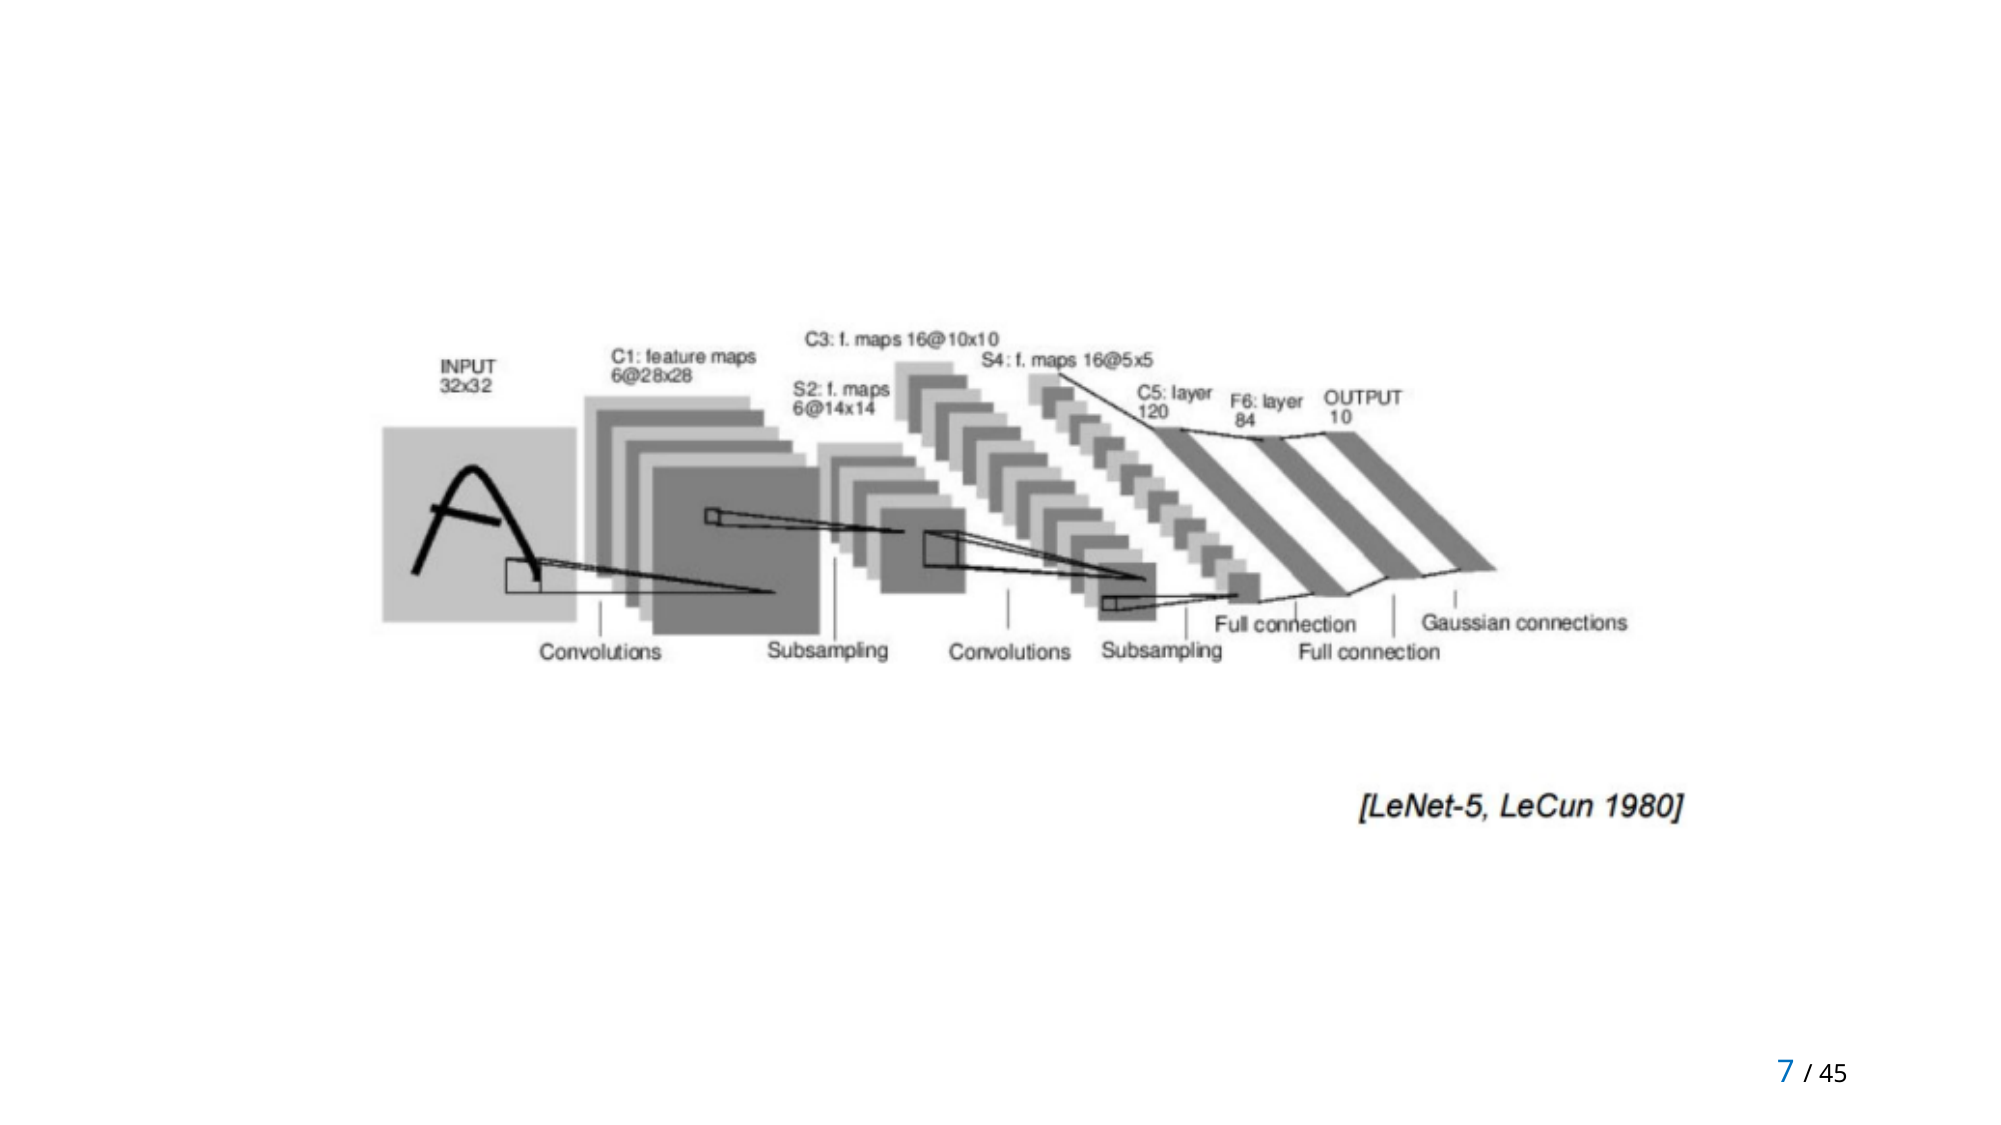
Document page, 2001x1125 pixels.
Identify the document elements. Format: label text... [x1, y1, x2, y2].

picture [338, 298, 1718, 865]
slide_number 7 / 45 [1412, 1042, 1863, 1103]
